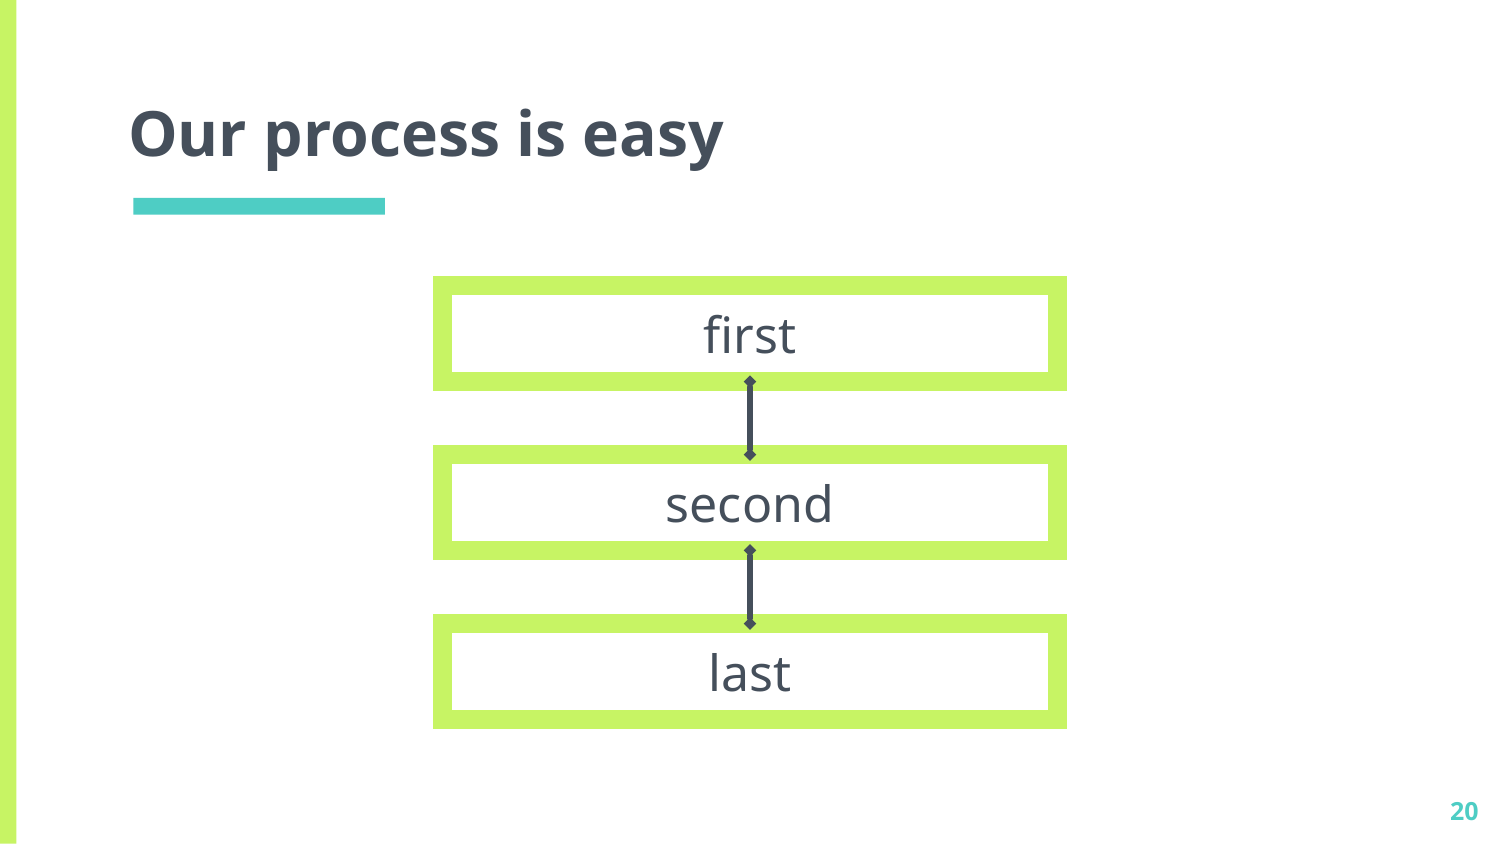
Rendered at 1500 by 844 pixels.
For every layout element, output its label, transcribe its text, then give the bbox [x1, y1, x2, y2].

text_box last [442, 623, 1058, 720]
slide_number 20 [1403, 780, 1494, 832]
text_box second [442, 454, 1058, 551]
title Our process is easy [113, 103, 1387, 184]
text_box first [442, 285, 1058, 382]
